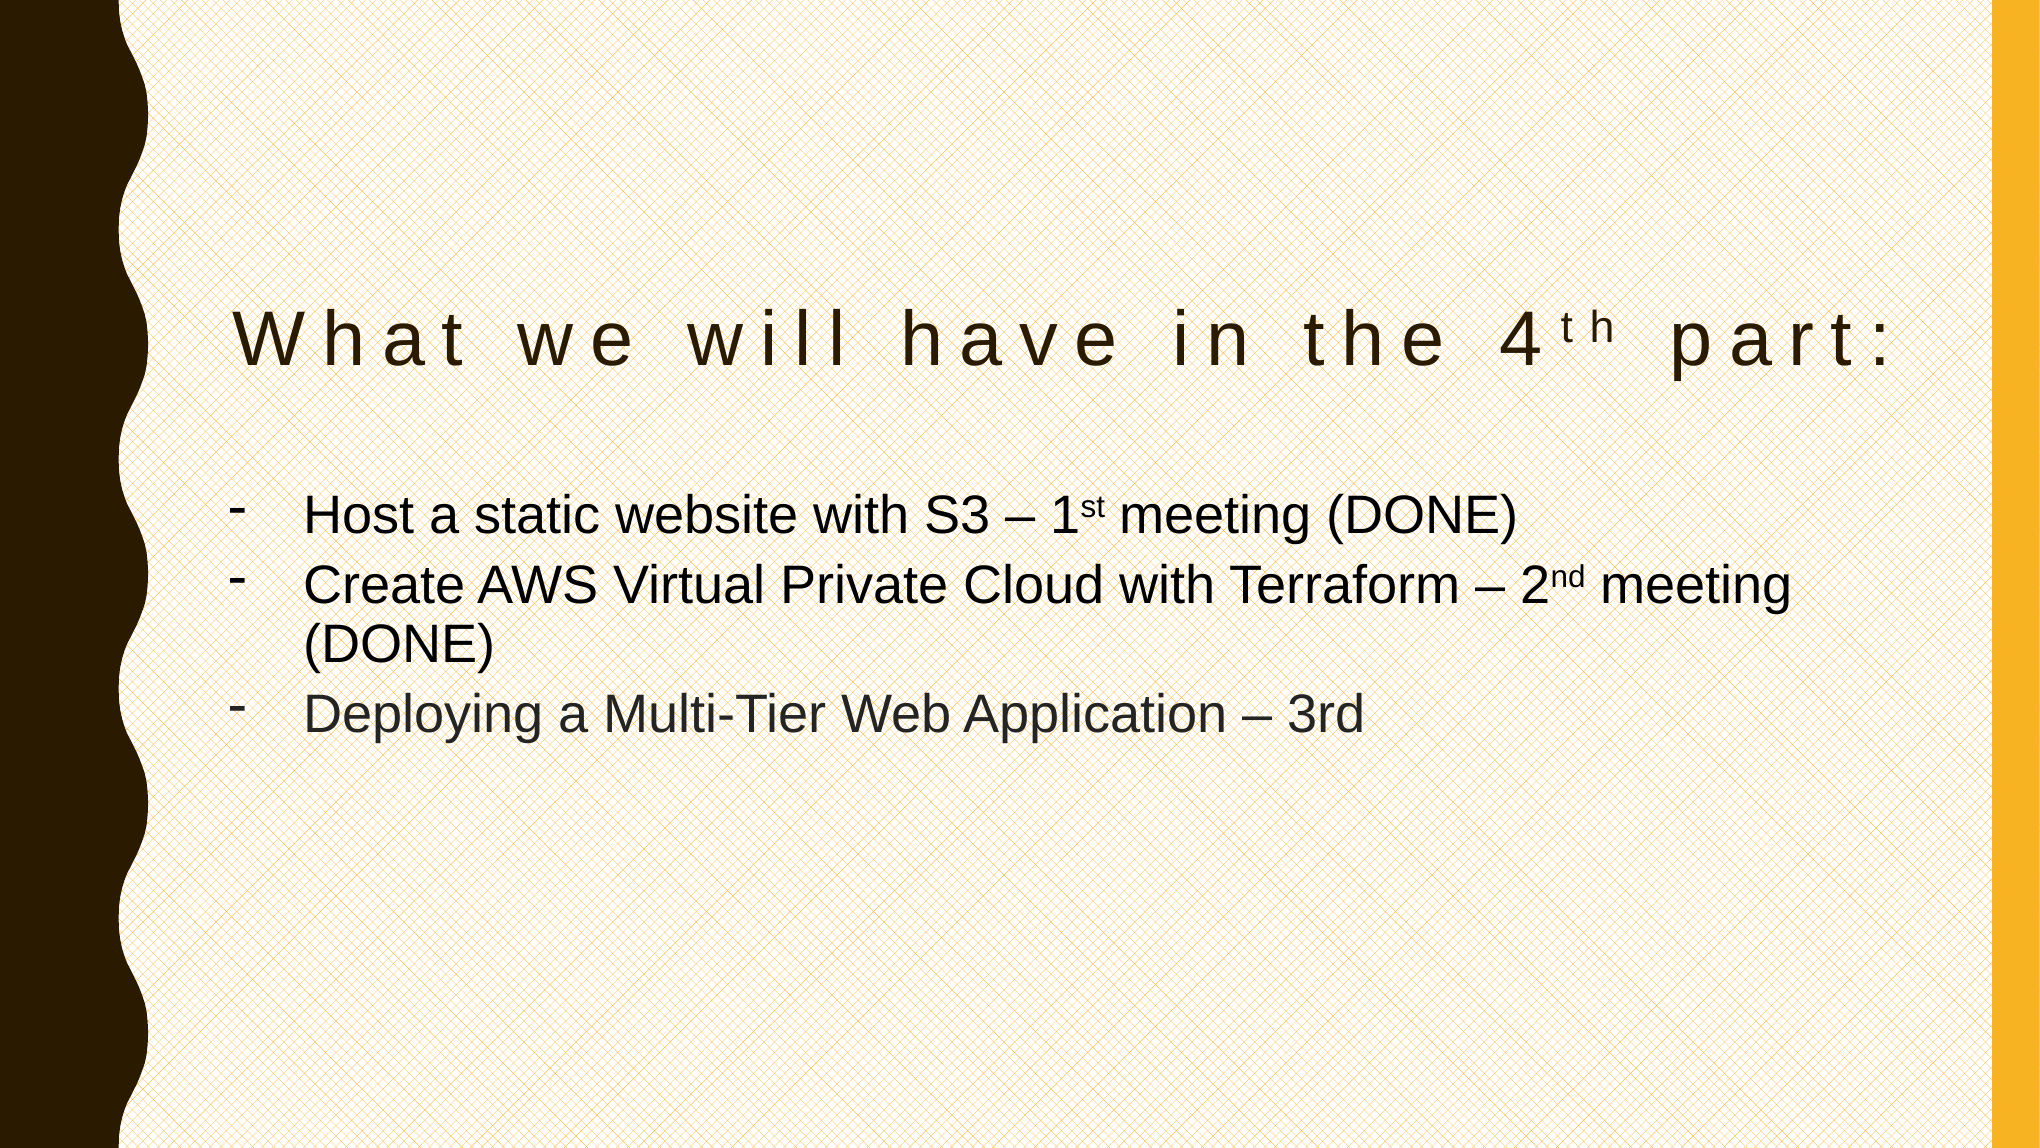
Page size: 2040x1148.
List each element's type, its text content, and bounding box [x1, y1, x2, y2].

text_box [249, 458, 1810, 952]
text_box [119, 0, 1991, 1148]
text_box What we will have in the 4th part: Host a static website with S3 – 1st meeting (DONE) Create AWS Virtual Private Cloud with Terraform – 2nd meeting (DONE) Deploying a Multi-Tier Web Application – 3rd [213, 291, 1927, 760]
text_box [1991, 0, 2040, 1148]
text_box [0, 0, 149, 1148]
